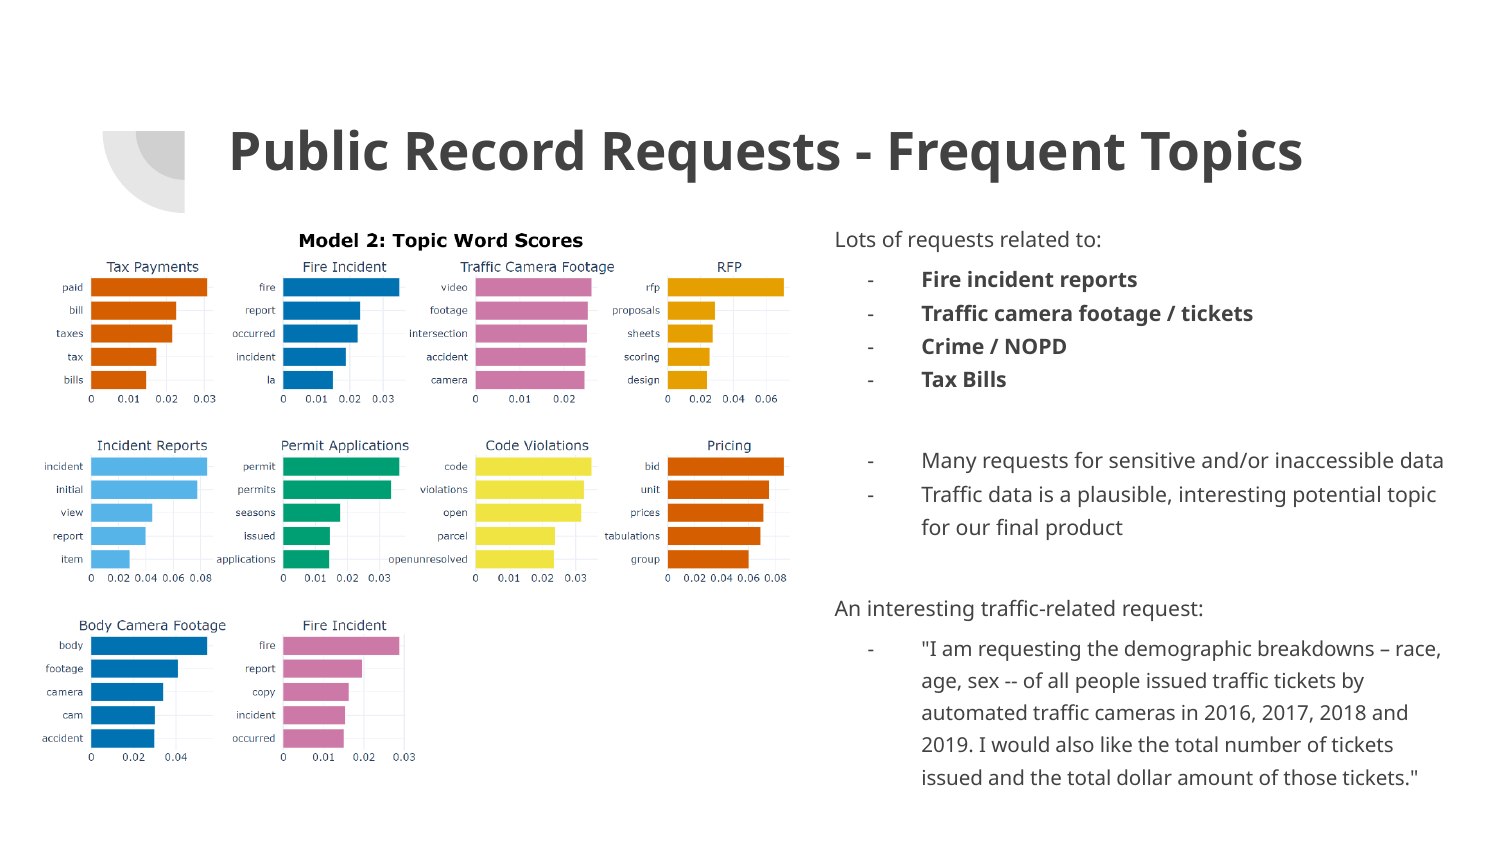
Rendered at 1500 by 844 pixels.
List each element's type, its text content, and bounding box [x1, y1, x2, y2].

title Public Record Requests - Frequent Topics [213, 98, 1368, 263]
list Lots of requests related to: Fire incident reports Traffic camera footage / tickets Crime / NOPD Tax Bills Many requests for sensitive and/or inaccessible data Traffic data is a plausible, interesting potential topic for our final product An interesting traffic-related request: "I am requesting the demographic breakdowns – race, age, sex -- of all people issued traffic tickets by automated traffic cameras in 2016, 2017, 2018 and 2019. I would also like the total number of tickets issued and the total dollar amount of those tickets." [819, 205, 1474, 829]
picture [25, 217, 806, 785]
